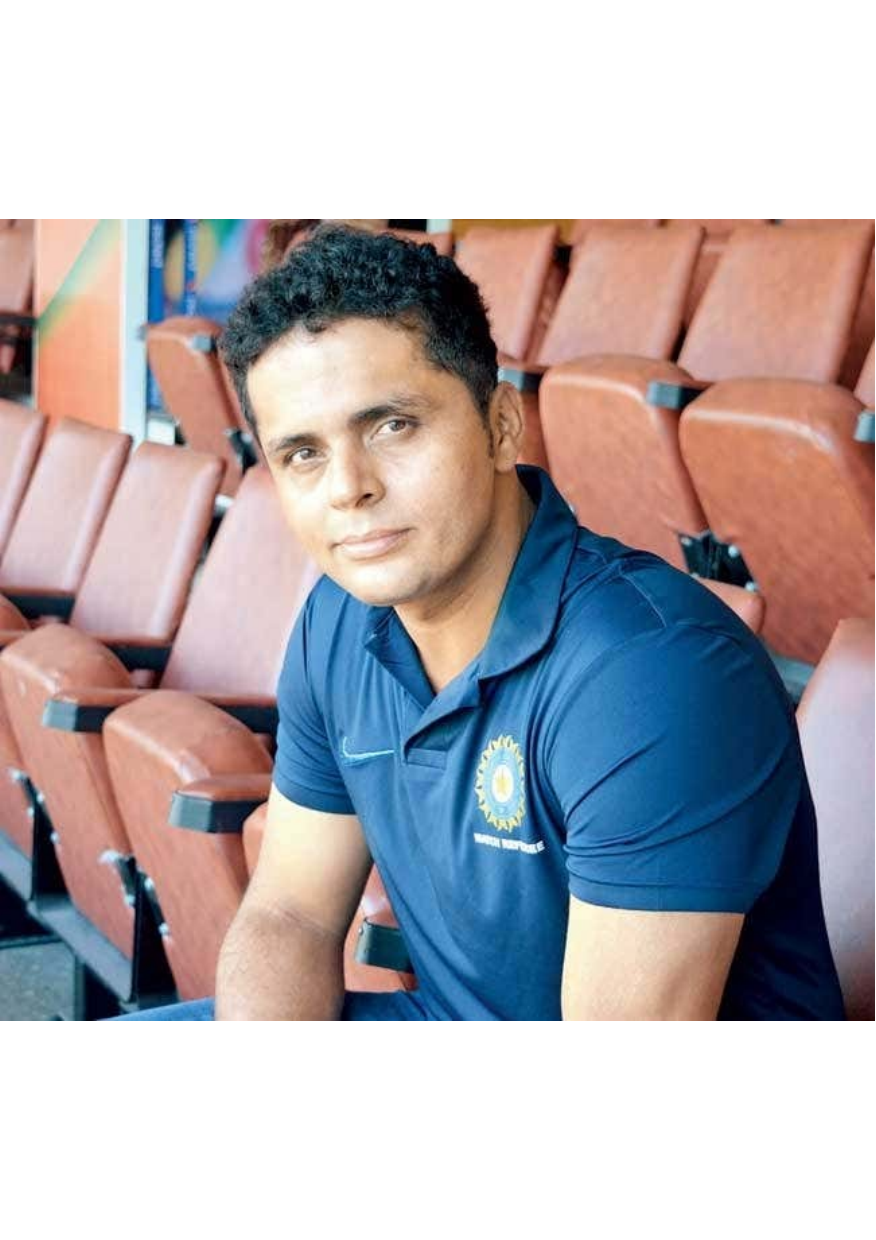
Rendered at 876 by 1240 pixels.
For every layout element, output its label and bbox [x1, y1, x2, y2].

picture [0, 219, 875, 1021]
